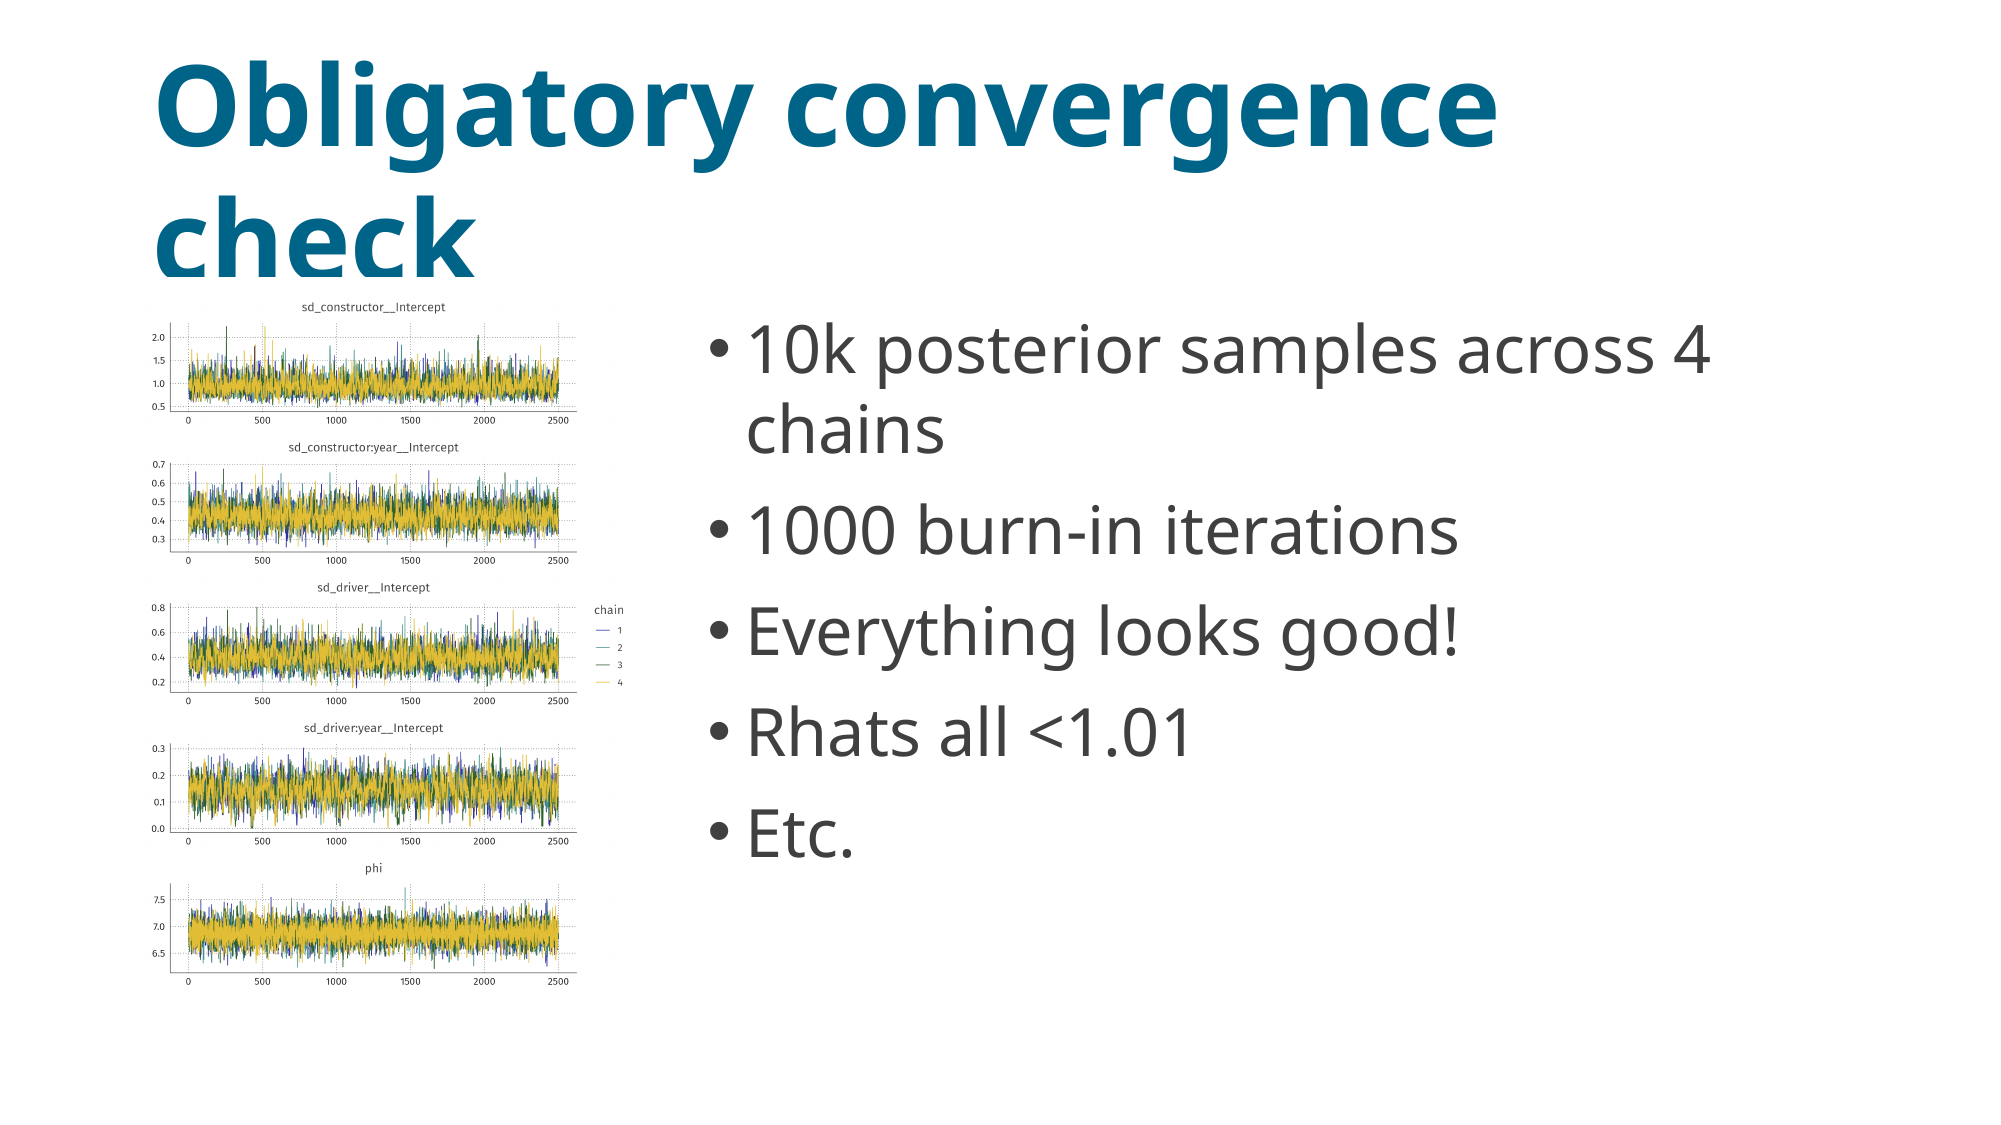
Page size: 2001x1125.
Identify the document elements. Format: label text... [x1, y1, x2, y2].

title Obligatory convergence check [137, 59, 1863, 278]
text_box 10k posterior samples across 4 chains 1000 burn-in iterations Everything looks good! Rhats all <1.01 Etc. [692, 299, 1872, 1066]
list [137, 277, 644, 1001]
